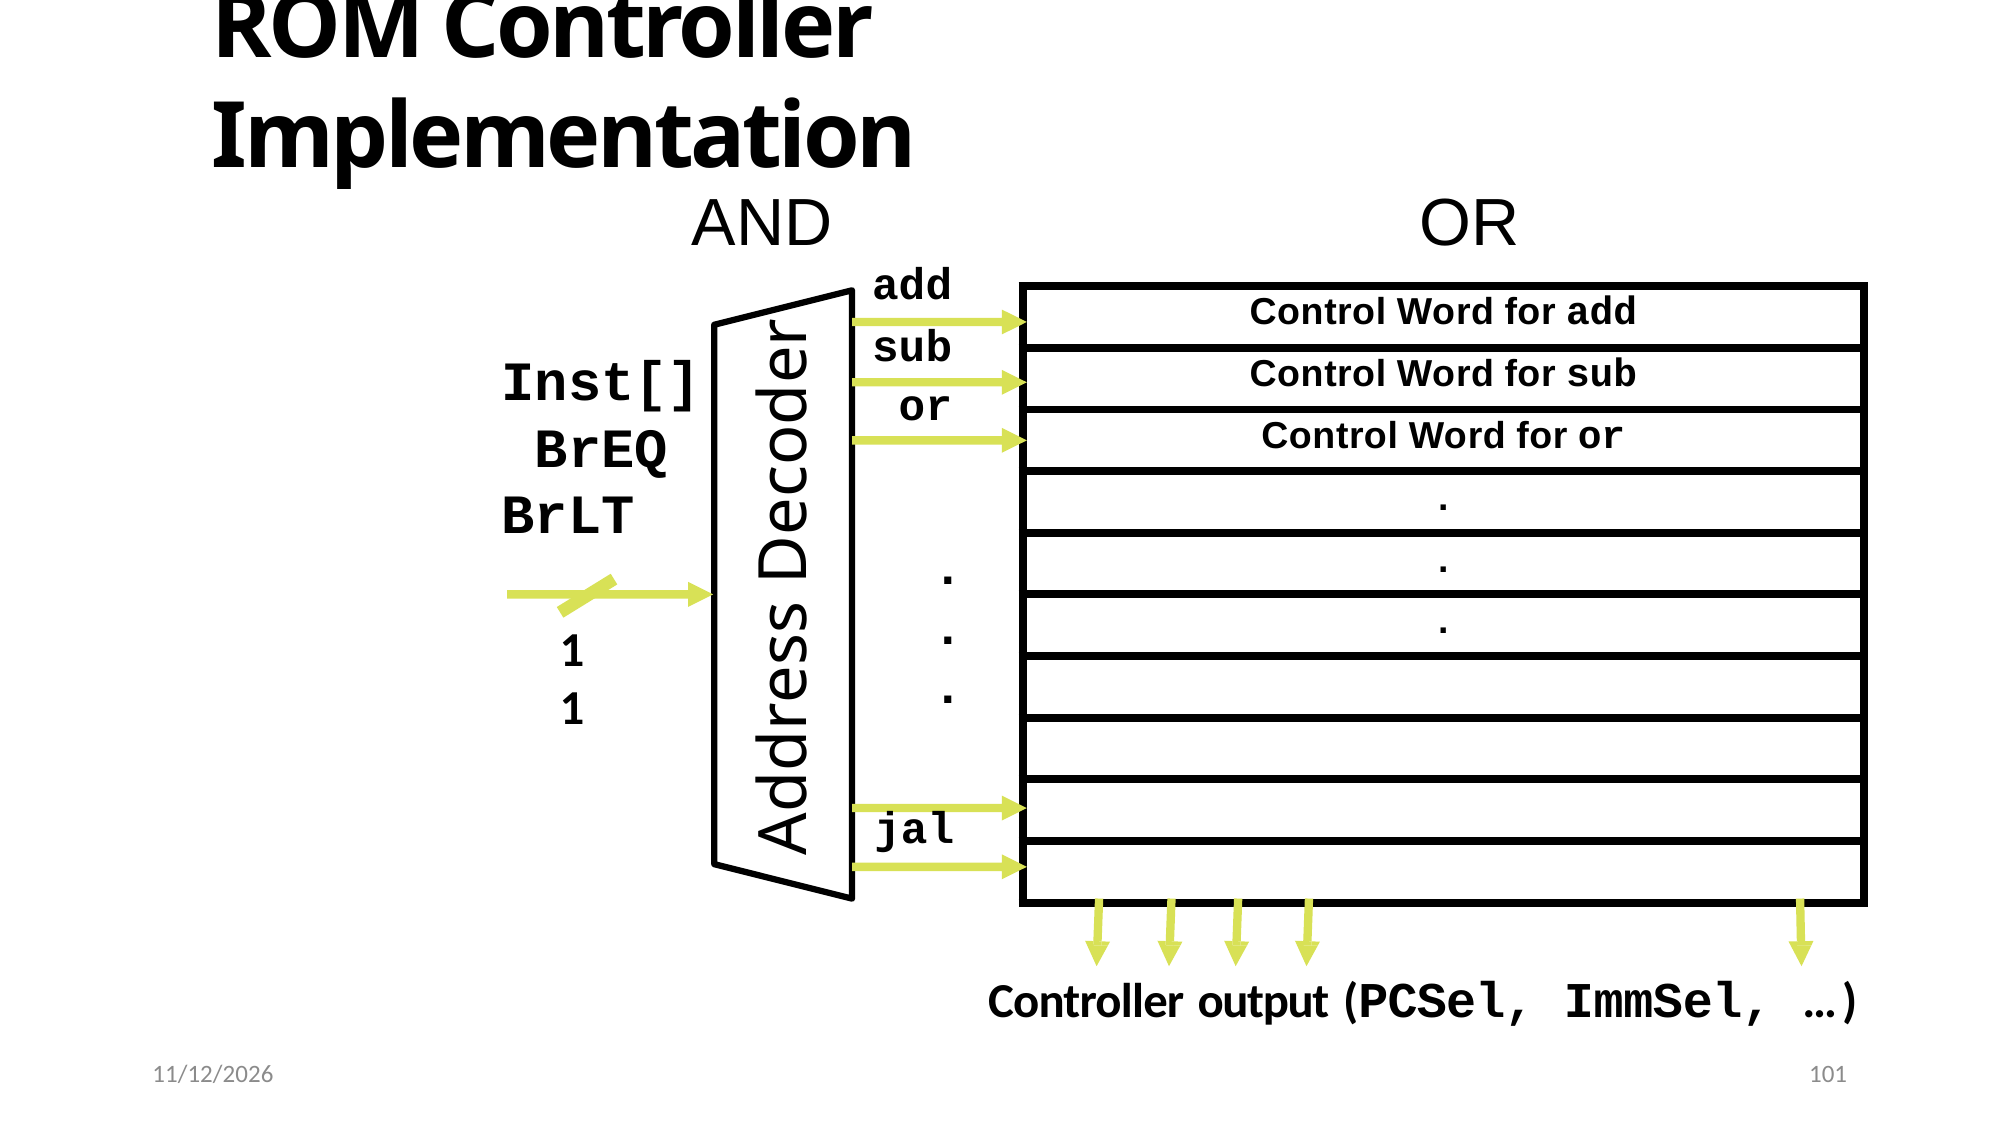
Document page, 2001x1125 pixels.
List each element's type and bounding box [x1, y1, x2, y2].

table_cell [1027, 598, 1860, 652]
table_header [1027, 290, 1860, 344]
table_cell [1027, 722, 1860, 775]
table_cell [1027, 783, 1860, 796]
title [209, 0, 1363, 186]
text_box [556, 614, 597, 734]
table_cell [1027, 475, 1860, 529]
table_cell [1027, 413, 1860, 467]
text_box [930, 531, 966, 714]
text_box [1417, 175, 1523, 259]
text_box [688, 175, 836, 259]
text_box [499, 342, 705, 545]
table_cell [1027, 352, 1860, 406]
table_cell [1027, 537, 1860, 590]
table_cell [1027, 660, 1860, 714]
slide_number [1412, 1042, 1863, 1103]
slide_number [137, 1042, 588, 1103]
text_box [507, 252, 1867, 1027]
